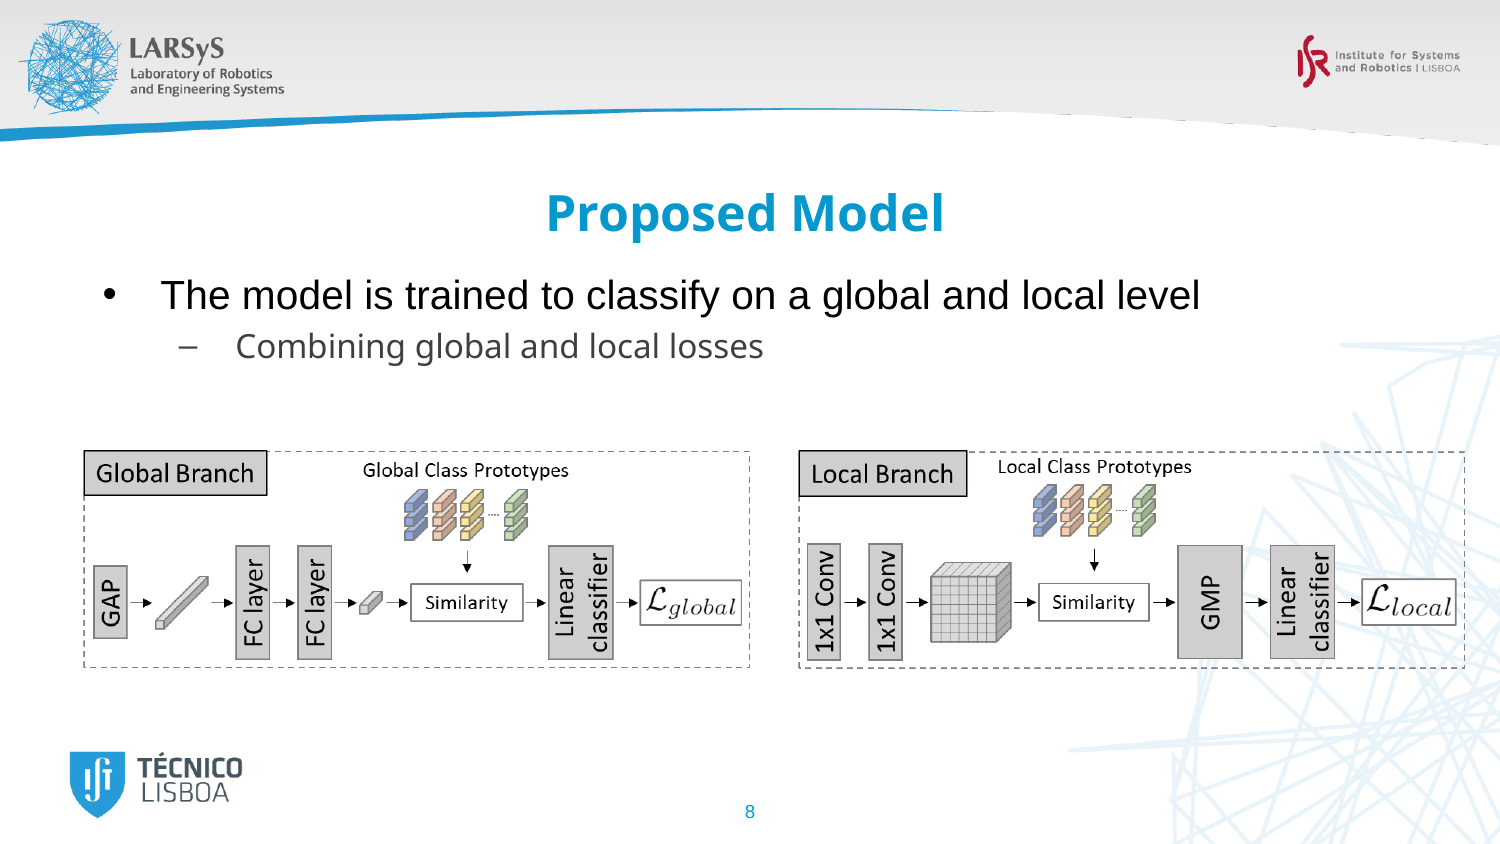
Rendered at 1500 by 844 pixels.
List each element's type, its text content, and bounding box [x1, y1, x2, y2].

list The model is trained to classify on a global and local level Combining global and local losses [70, 261, 1421, 711]
title Proposed Model [70, 173, 1421, 255]
picture [0, 0, 1500, 844]
slide_number 8 [705, 773, 795, 830]
